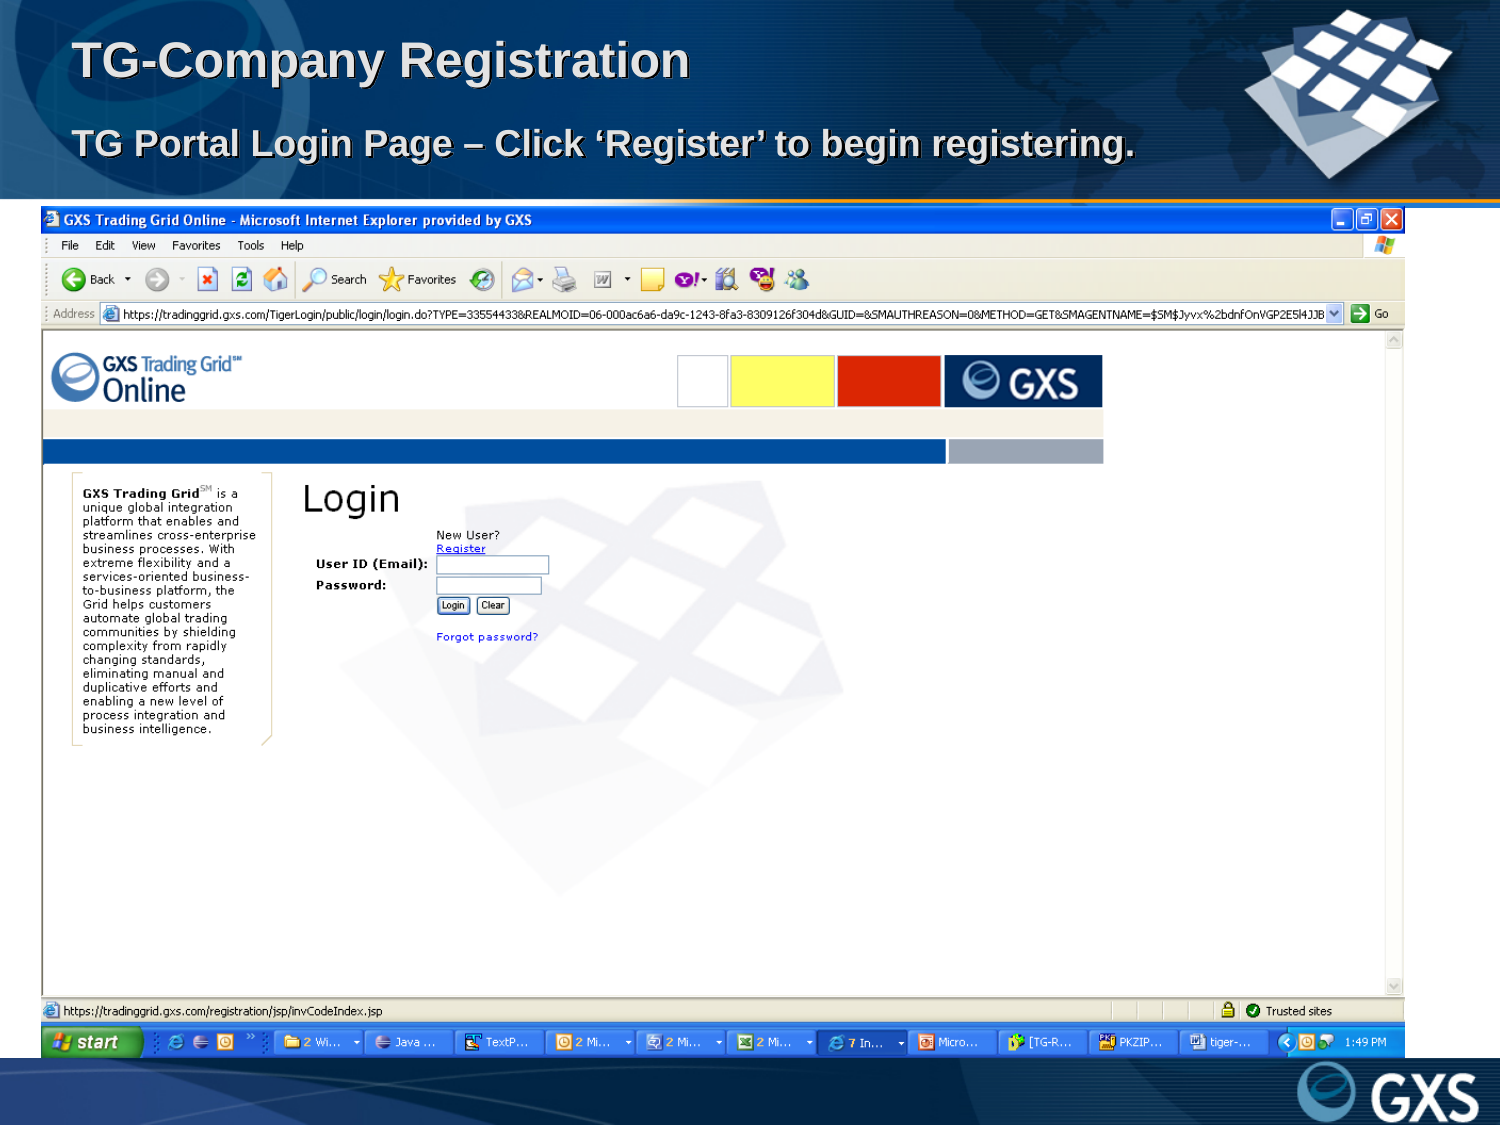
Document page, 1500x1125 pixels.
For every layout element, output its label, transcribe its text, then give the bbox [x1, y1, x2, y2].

picture [0, 0, 1500, 1125]
title TG-Company Registration TG Portal Login Page – Click ‘Register’ to begin registering. [56, 24, 1213, 176]
